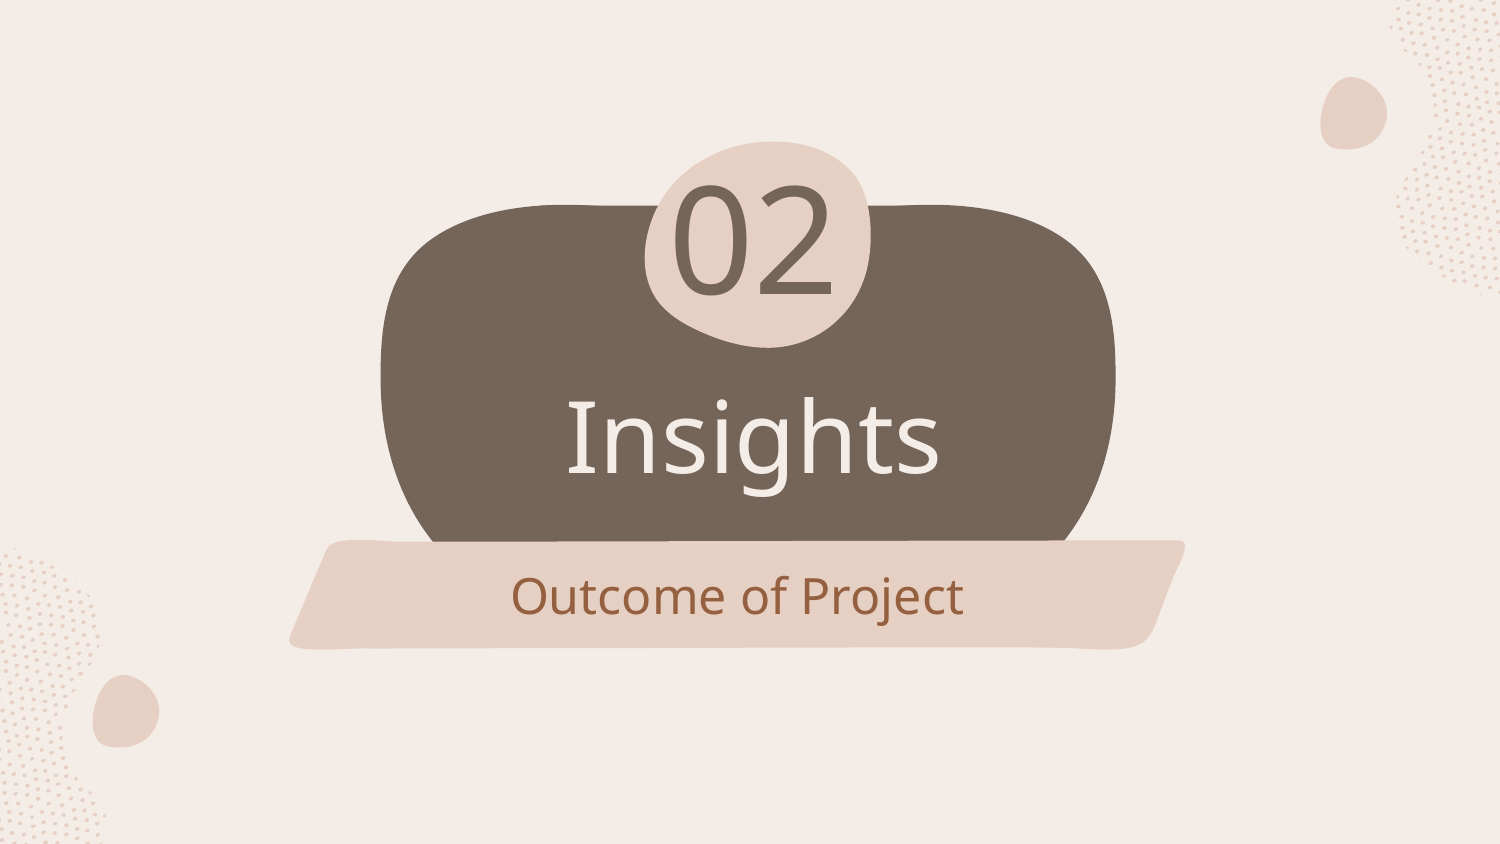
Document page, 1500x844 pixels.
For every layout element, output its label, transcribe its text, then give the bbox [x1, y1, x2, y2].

text_box [1320, 77, 1388, 150]
subtitle Outcome of Project [313, 560, 1161, 629]
title Insights [316, 357, 1192, 511]
text_box [92, 675, 160, 748]
title 02 [634, 179, 874, 290]
